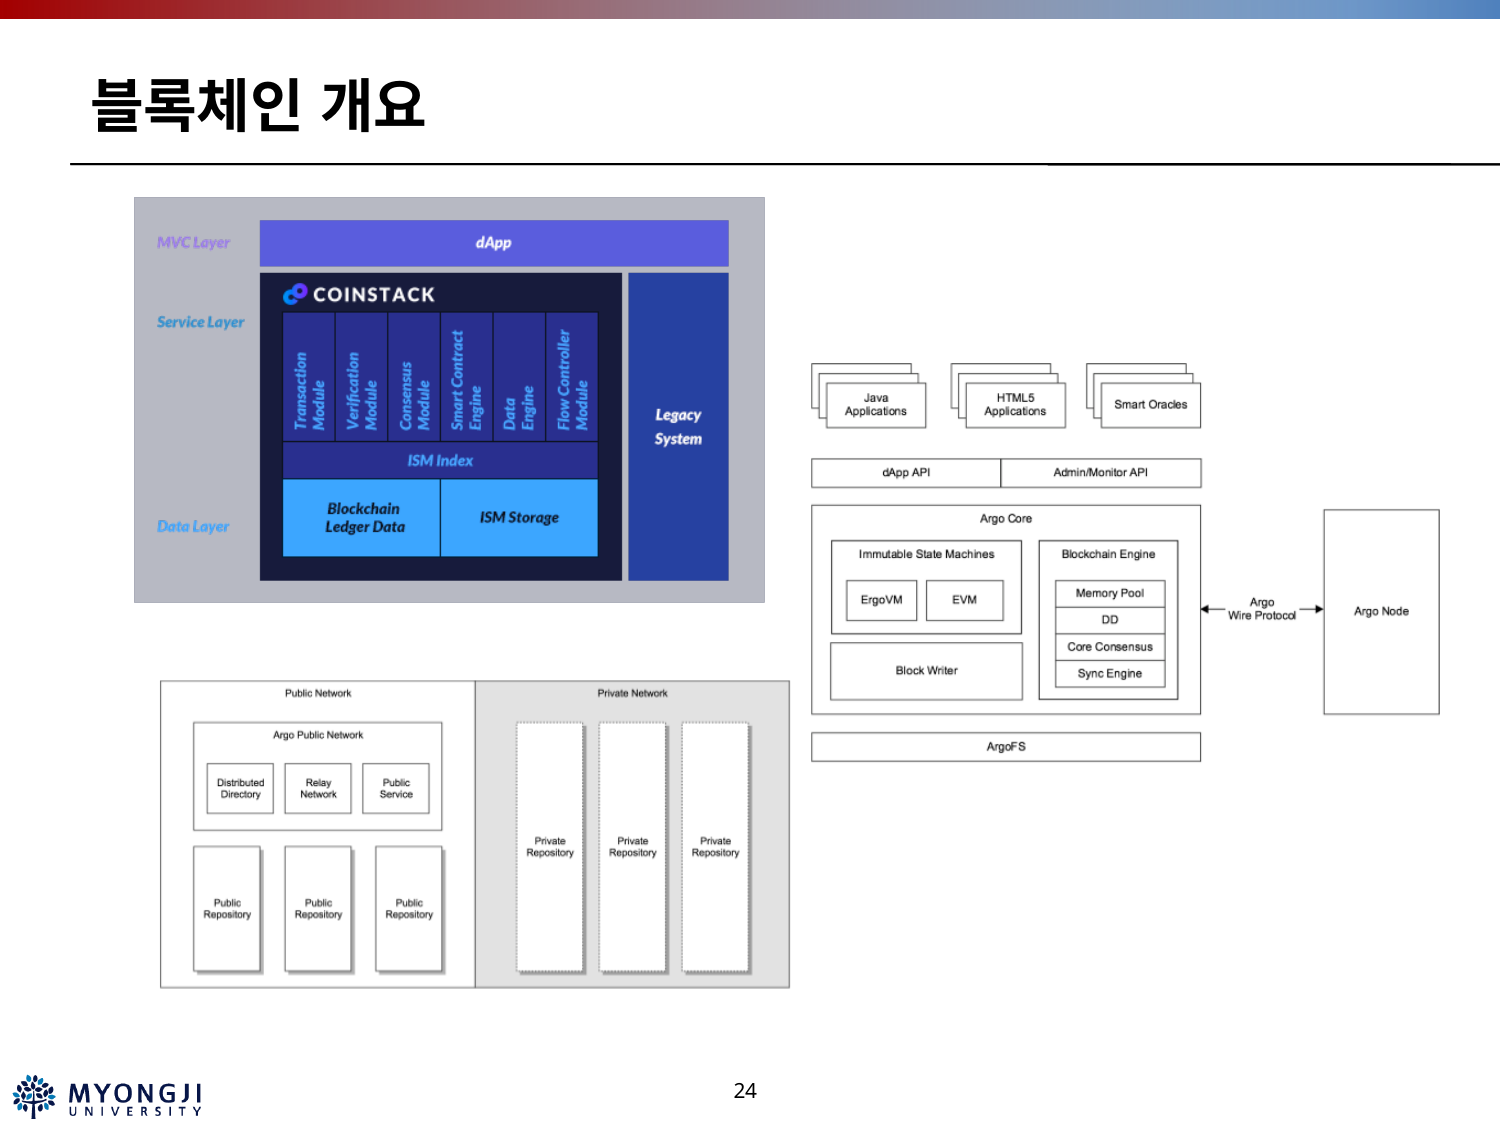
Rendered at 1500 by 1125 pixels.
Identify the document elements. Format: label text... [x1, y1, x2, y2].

slide_number 24 [587, 1070, 904, 1118]
picture [132, 196, 766, 605]
title 블록체인 개요 [75, 45, 1477, 164]
picture [808, 361, 1442, 764]
picture [0, 1066, 256, 1125]
picture [159, 680, 792, 990]
